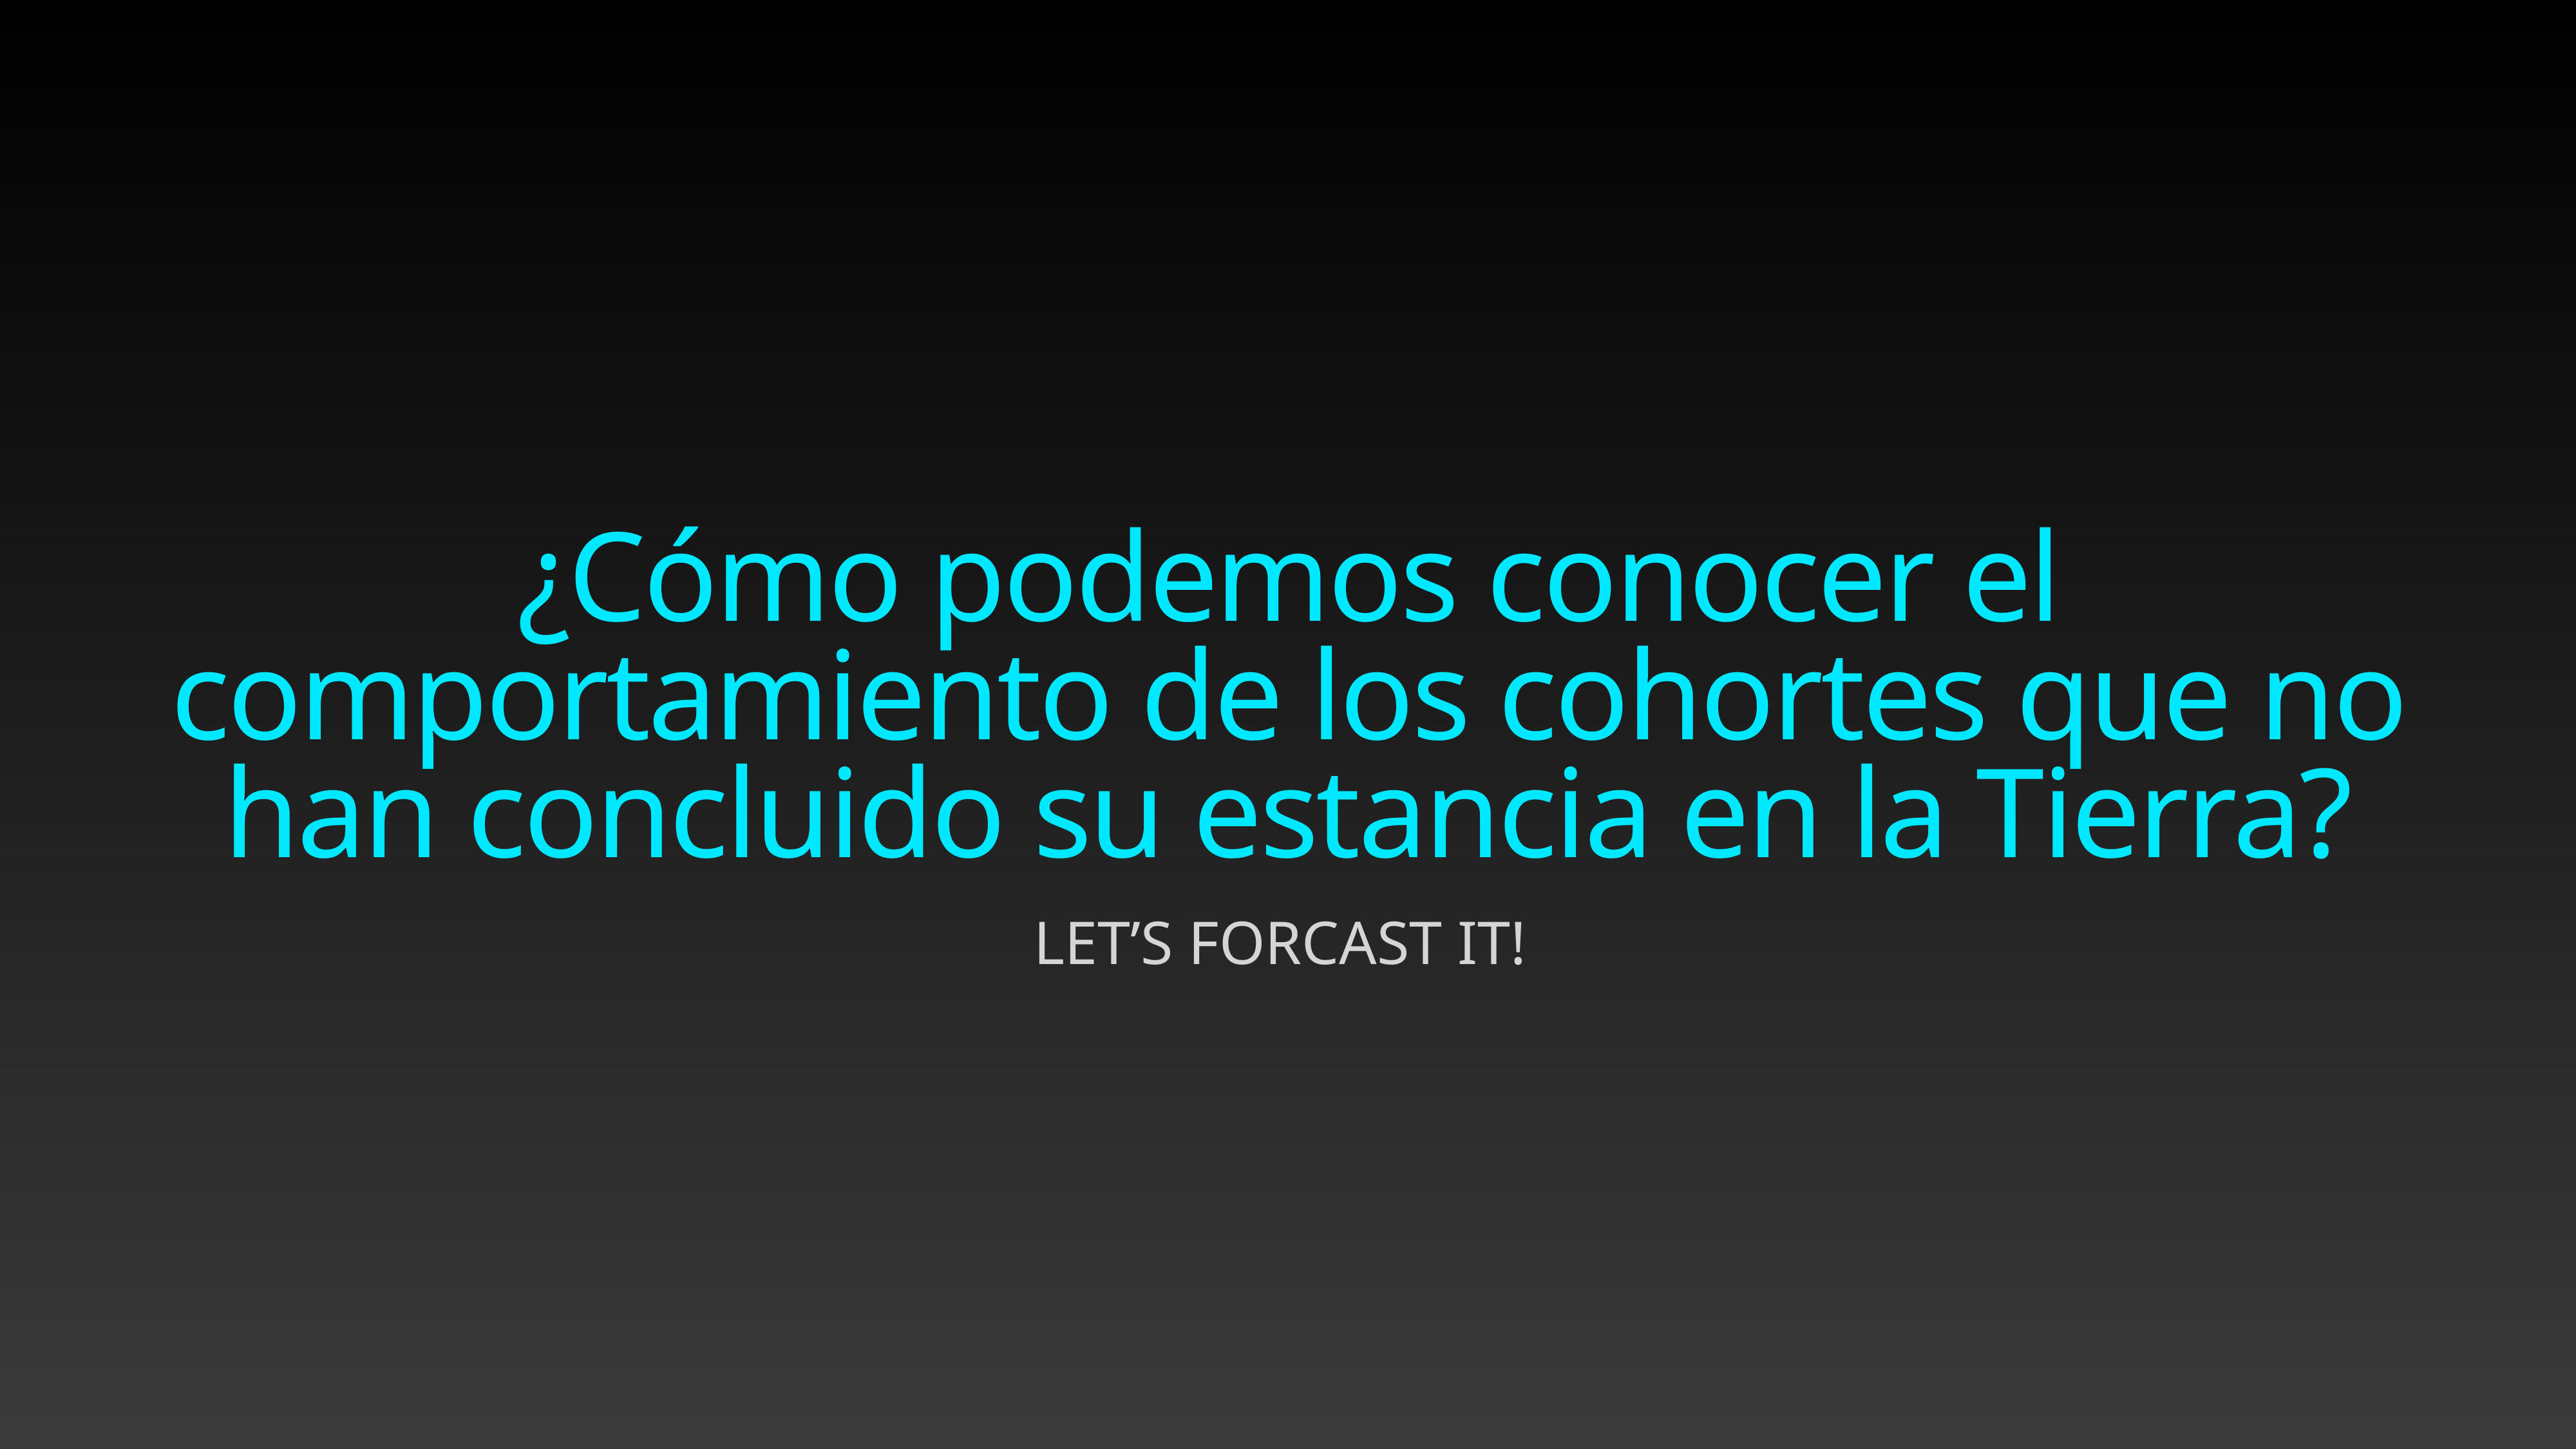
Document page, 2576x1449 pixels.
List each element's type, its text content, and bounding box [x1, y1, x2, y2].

list ¿Cómo podemos conocer el comportamiento de los cohortes que no han concluido su estancia en la Tierra? [133, 412, 2443, 887]
list LET’S FORCAST IT! [133, 900, 2443, 1009]
